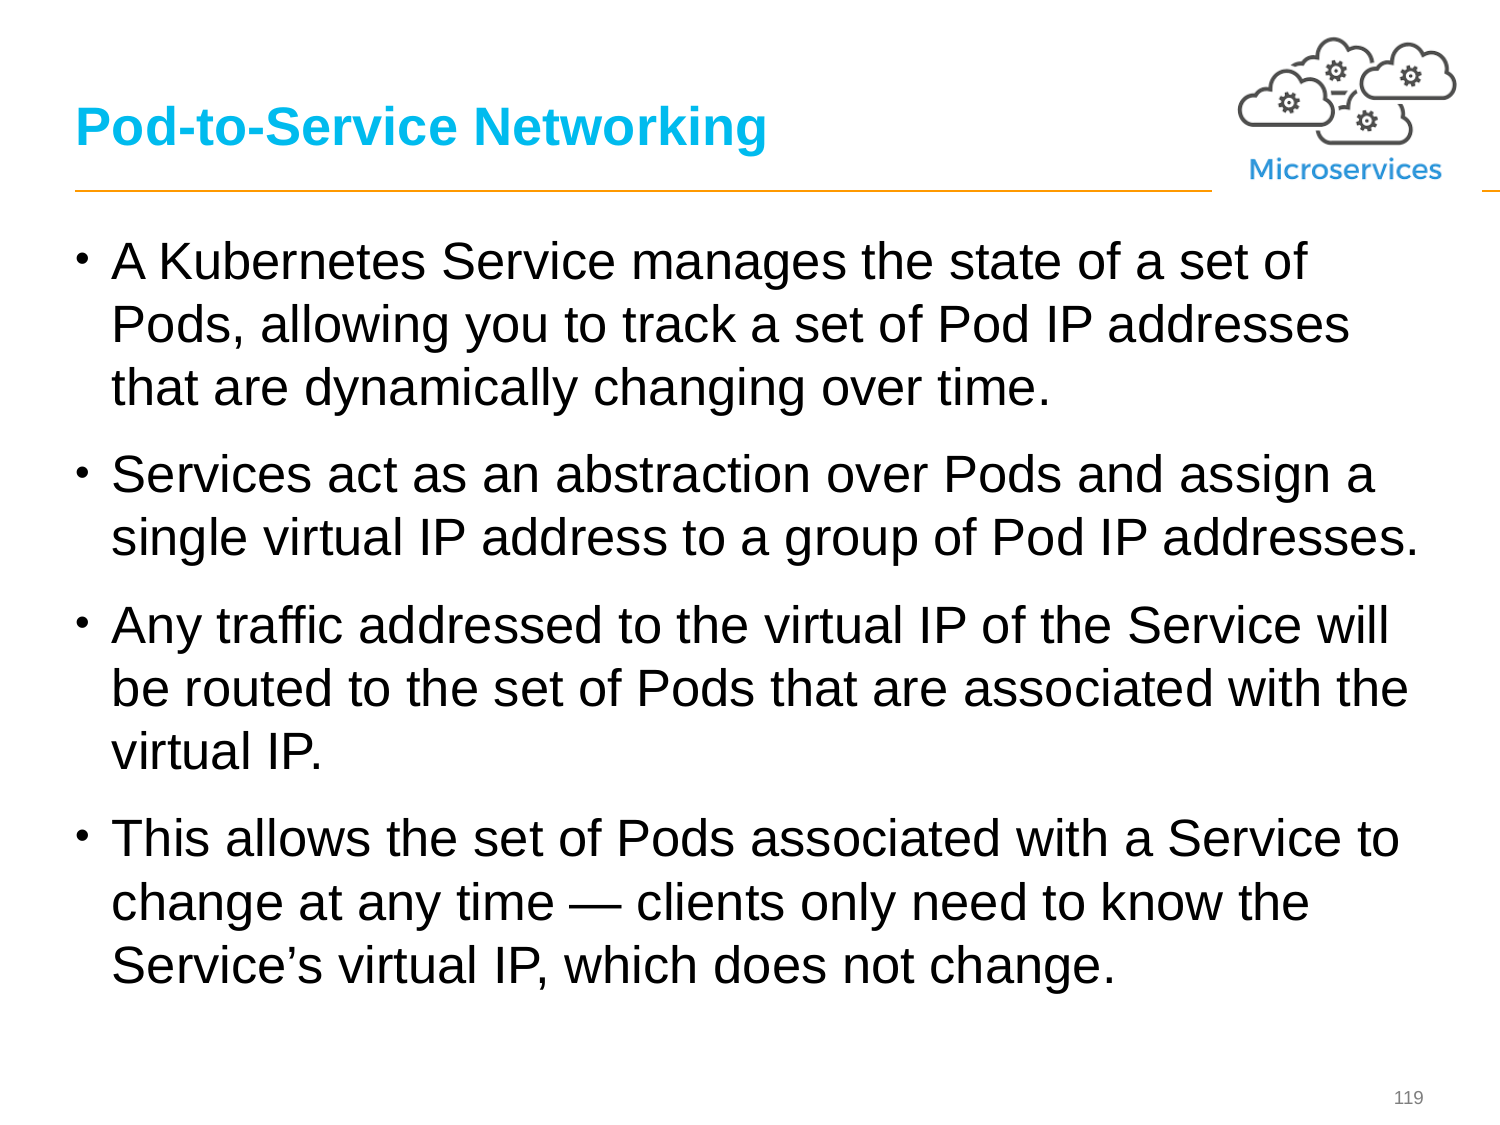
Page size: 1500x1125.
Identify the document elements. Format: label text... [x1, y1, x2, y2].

picture [1212, 1, 1482, 203]
title Pod-to-Service Networking [75, 27, 1422, 157]
list A Kubernetes Service manages the state of a set of Pods, allowing you to track a set of Pod IP addresses that are dynamically changing over time. Services act as an abstraction over Pods and assign a single virtual IP address to a group of Pod IP addresses. Any traffic addressed to the virtual IP of the Service will be routed to the set of Pods that are associated with the virtual IP. This allows the set of Pods associated with a Service to change at any time — clients only need to know the Service’s virtual IP, which does not change. [75, 226, 1425, 1018]
